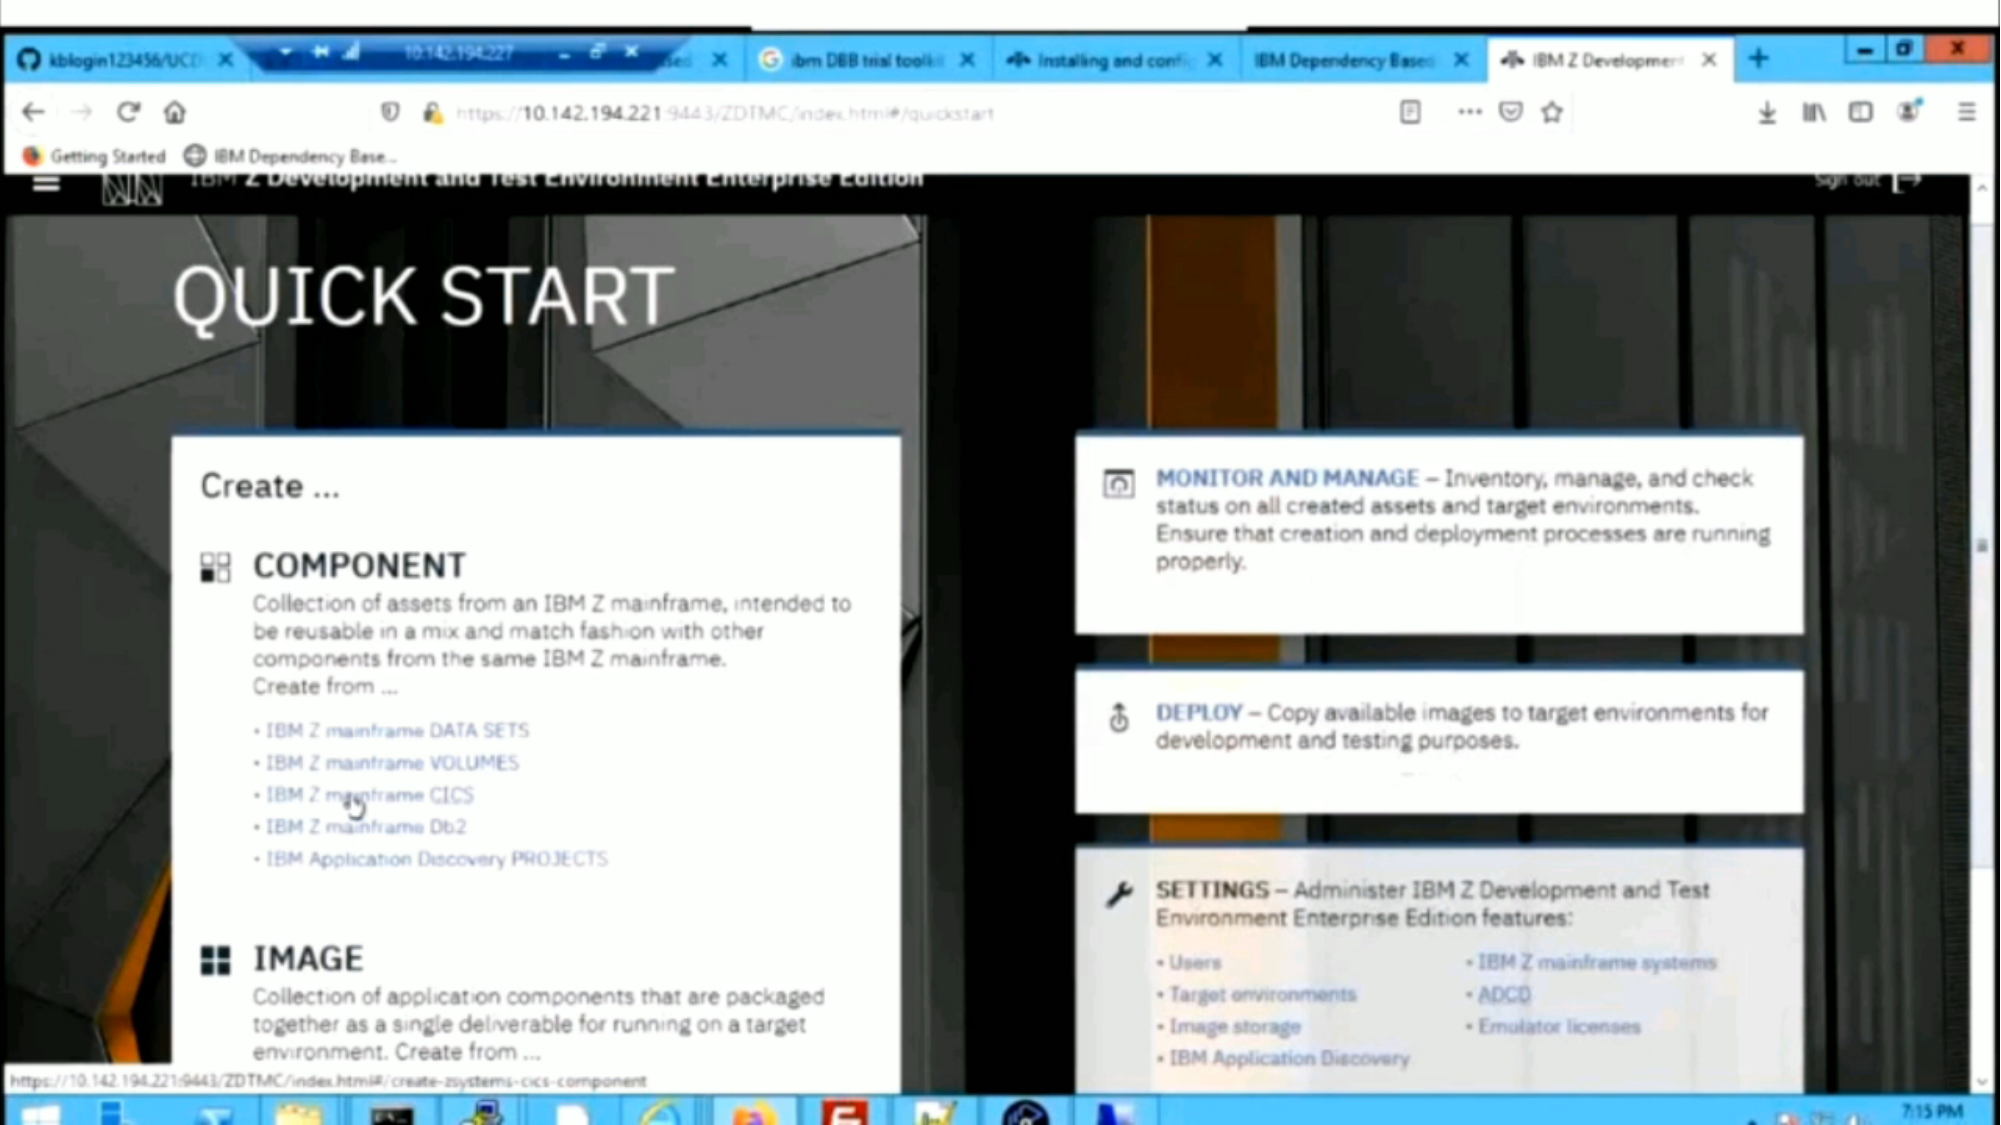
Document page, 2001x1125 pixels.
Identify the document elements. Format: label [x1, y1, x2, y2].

text_box [0, 0, 2000, 1125]
